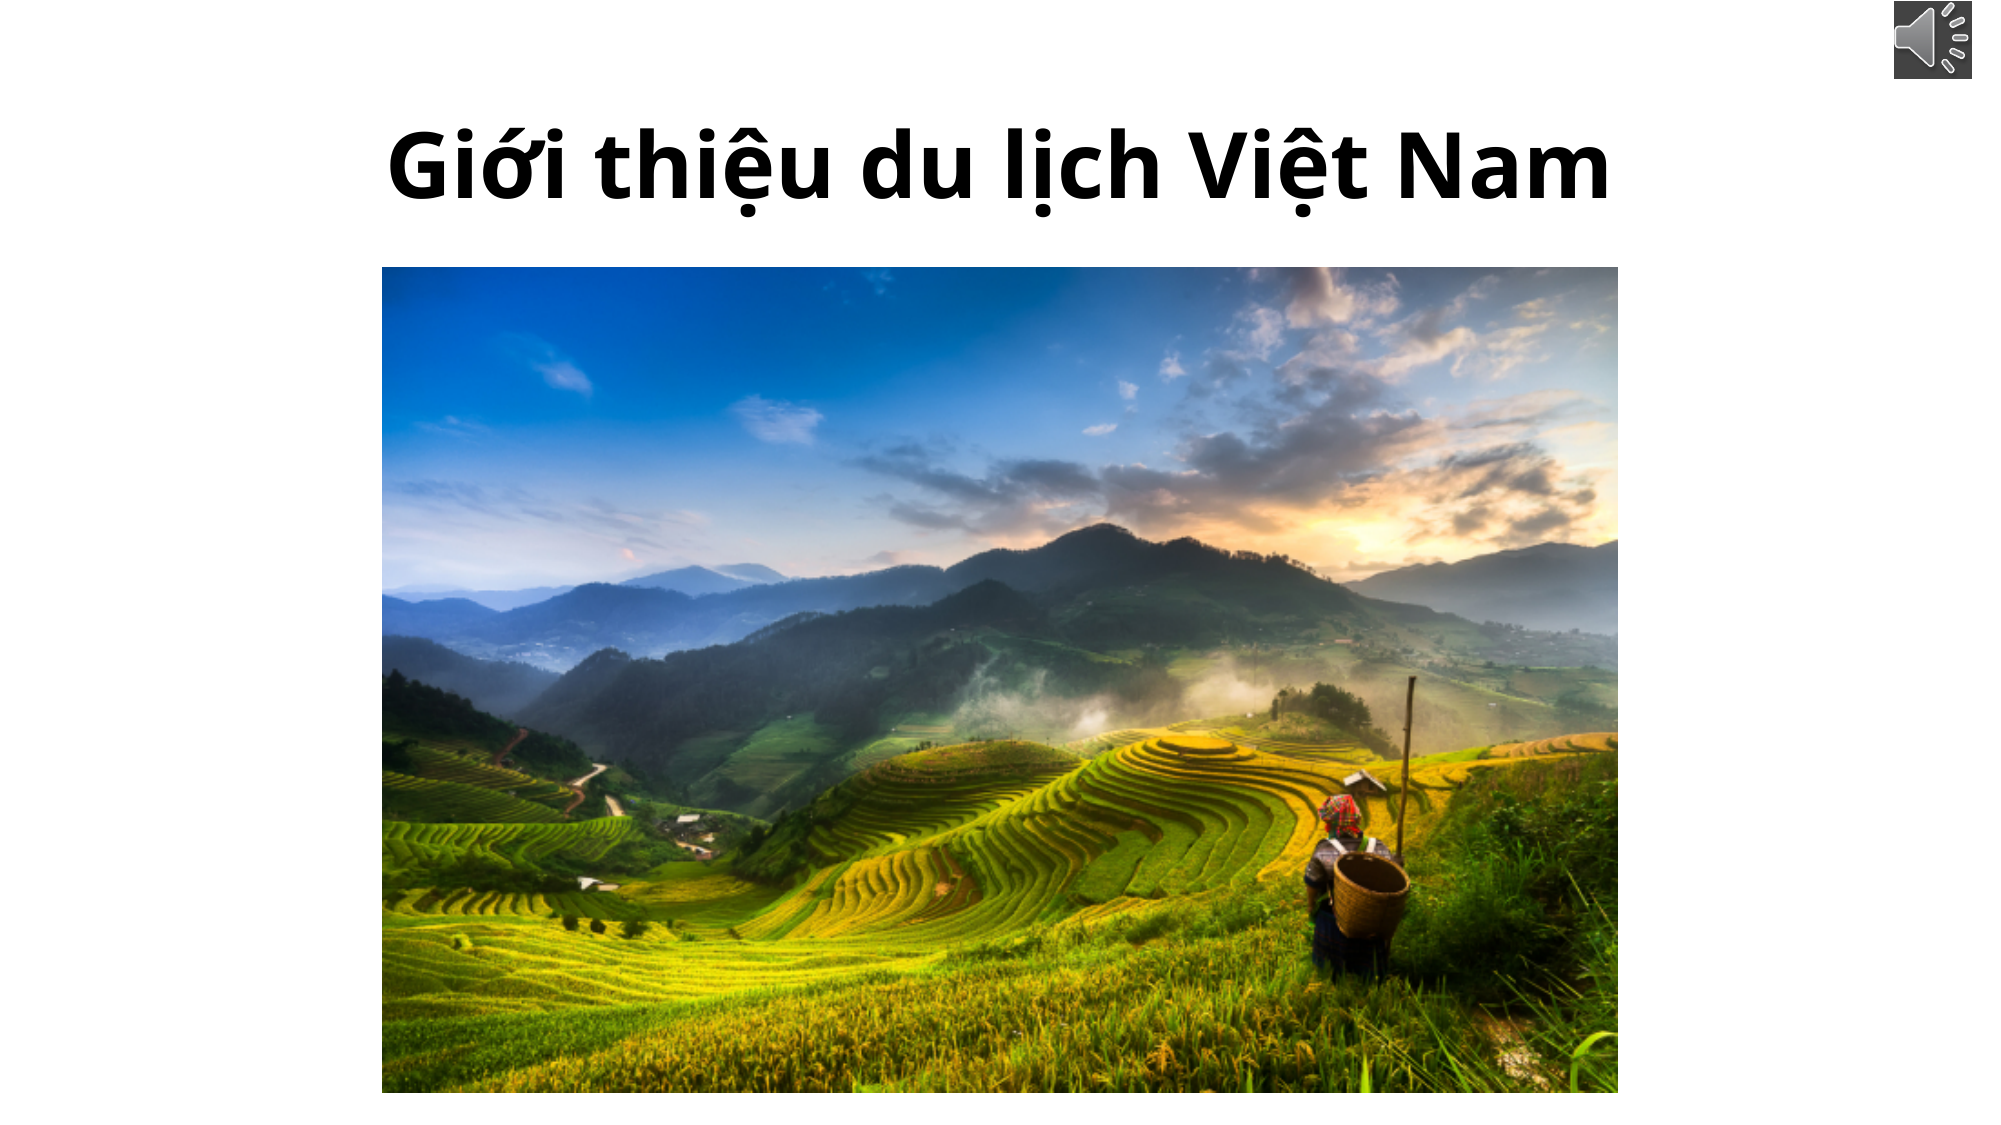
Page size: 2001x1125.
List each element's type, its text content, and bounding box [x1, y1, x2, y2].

picture [1892, 0, 1974, 81]
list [381, 266, 1619, 1094]
title Giới thiệu du lịch Việt Nam [137, 59, 1863, 278]
